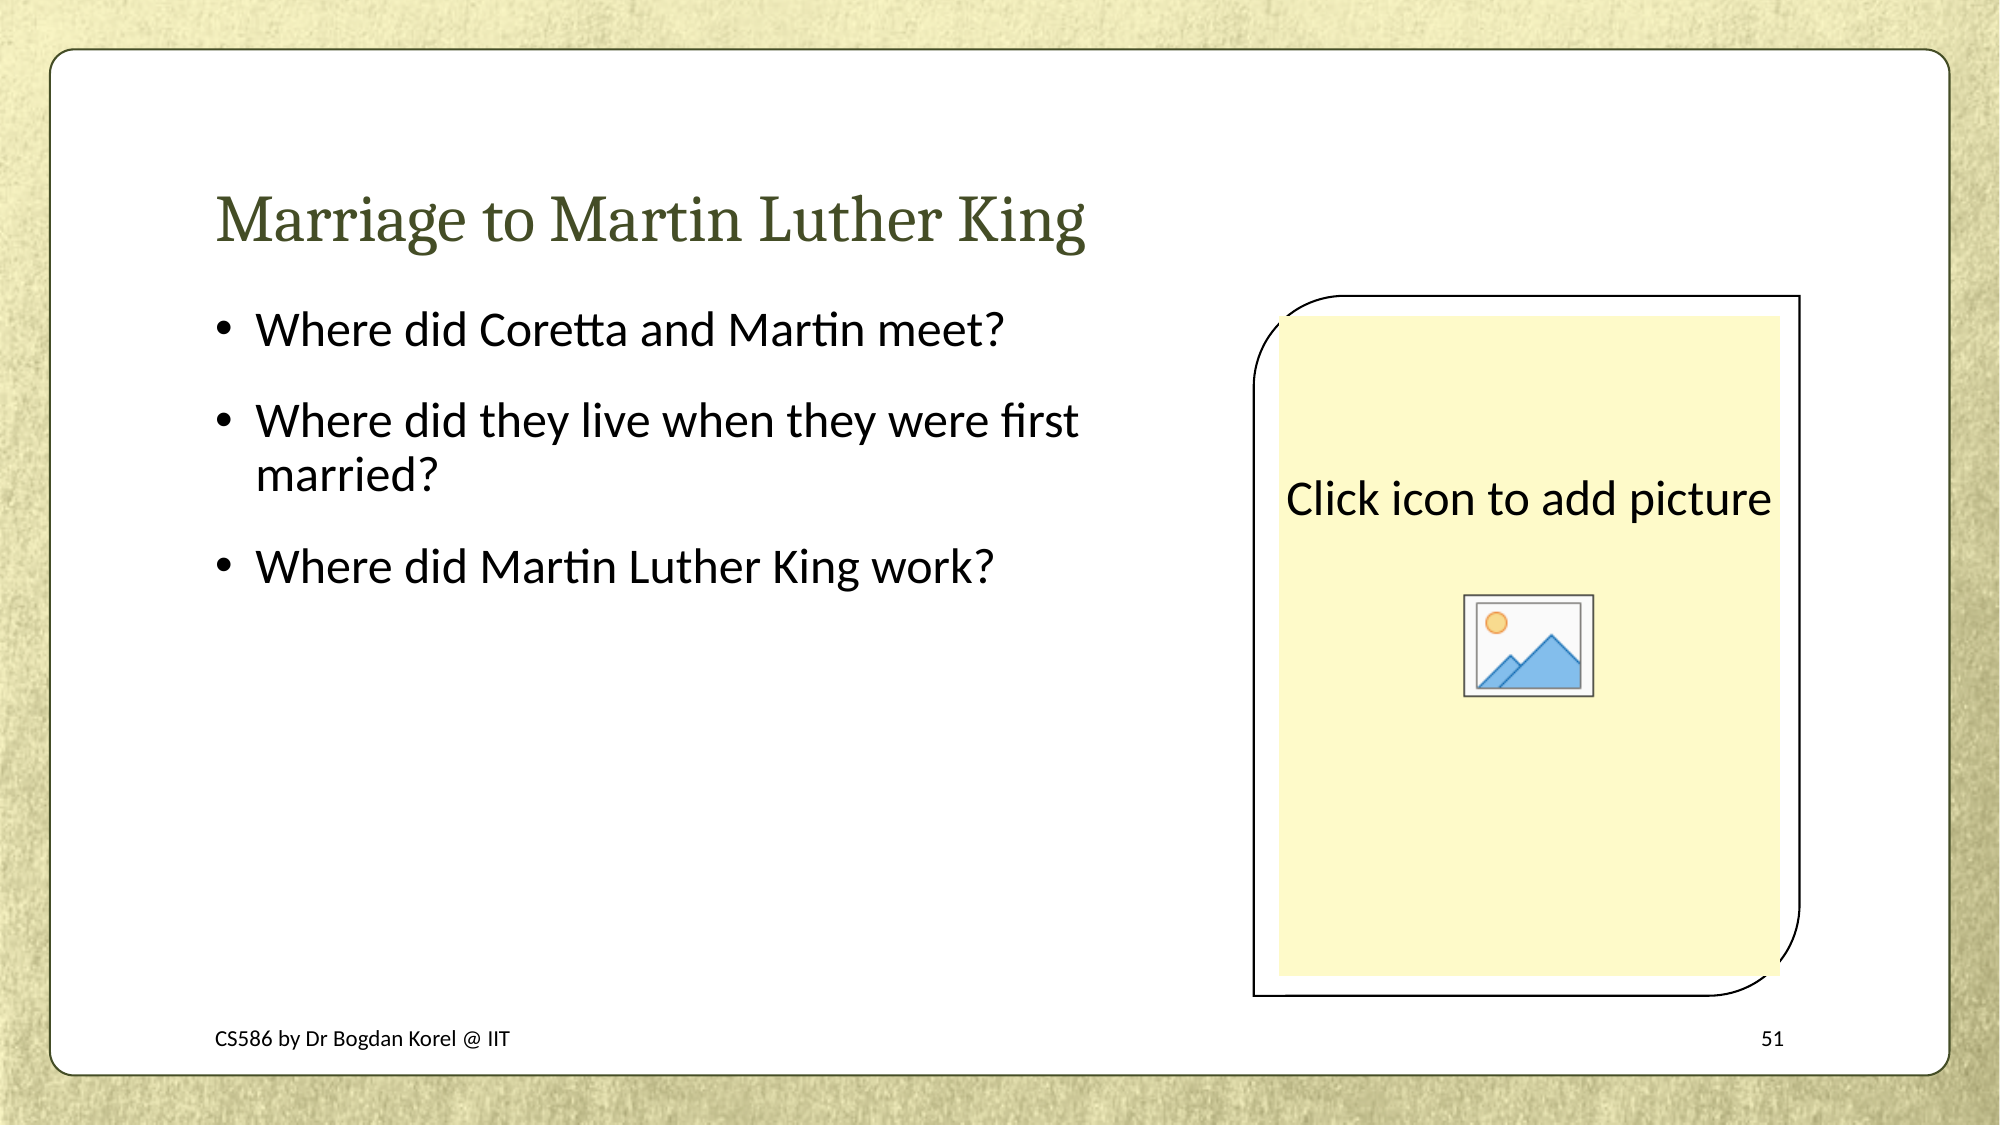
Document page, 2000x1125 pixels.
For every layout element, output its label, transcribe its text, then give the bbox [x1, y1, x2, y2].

picture [1278, 315, 1780, 976]
slide_number 51 [1682, 1012, 1800, 1063]
title Marriage to Martin Luther King [199, 70, 1800, 263]
footer CS586 by Dr Bogdan Korel @ IIT [199, 1012, 1417, 1063]
list Where did Coretta and Martin meet? Where did they live when they were first married? Where did Martin Luther King work? [199, 295, 1163, 996]
